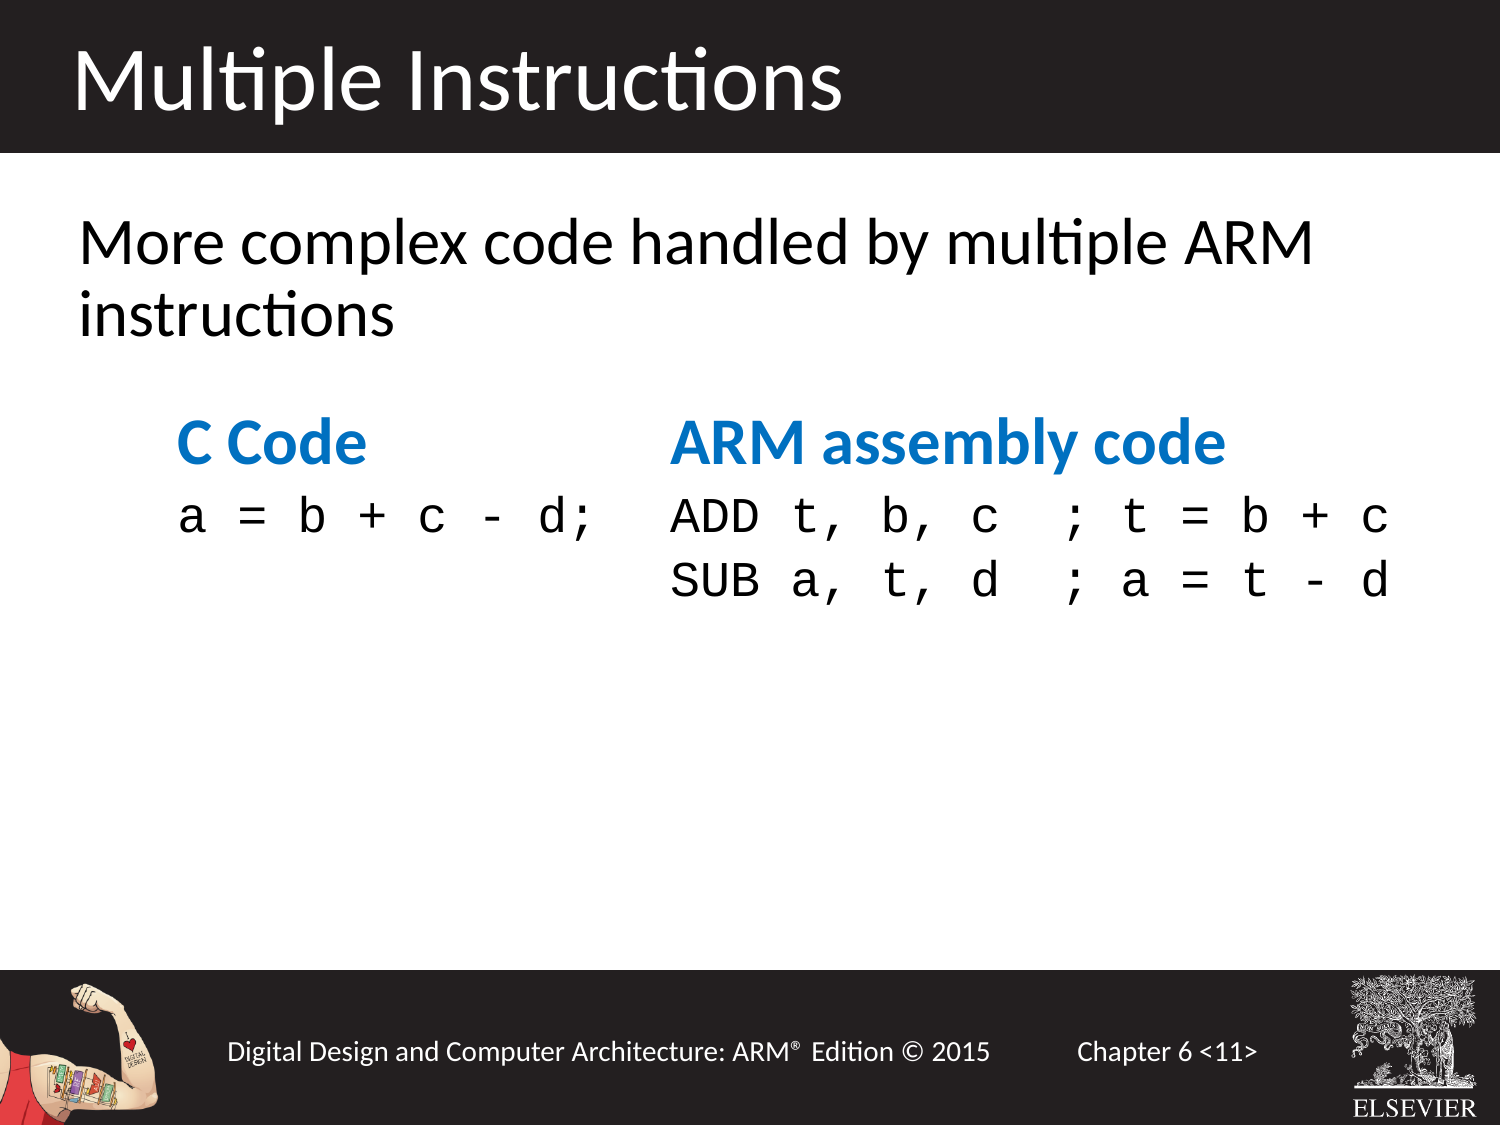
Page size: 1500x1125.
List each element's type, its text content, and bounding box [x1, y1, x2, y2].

text_box ARM assembly code ADD t, b, c ; t = b + c SUB a, t, d ; a = t - d [655, 399, 1418, 1025]
picture [0, 979, 163, 1125]
picture [1350, 974, 1477, 1117]
text_box Multiple Instructions [56, 11, 1494, 136]
text_box [112, 200, 1438, 1050]
text_box More complex code handled by multiple ARM instructions [63, 199, 1400, 1013]
text_box C Code a = b + c - d; [162, 399, 655, 1025]
